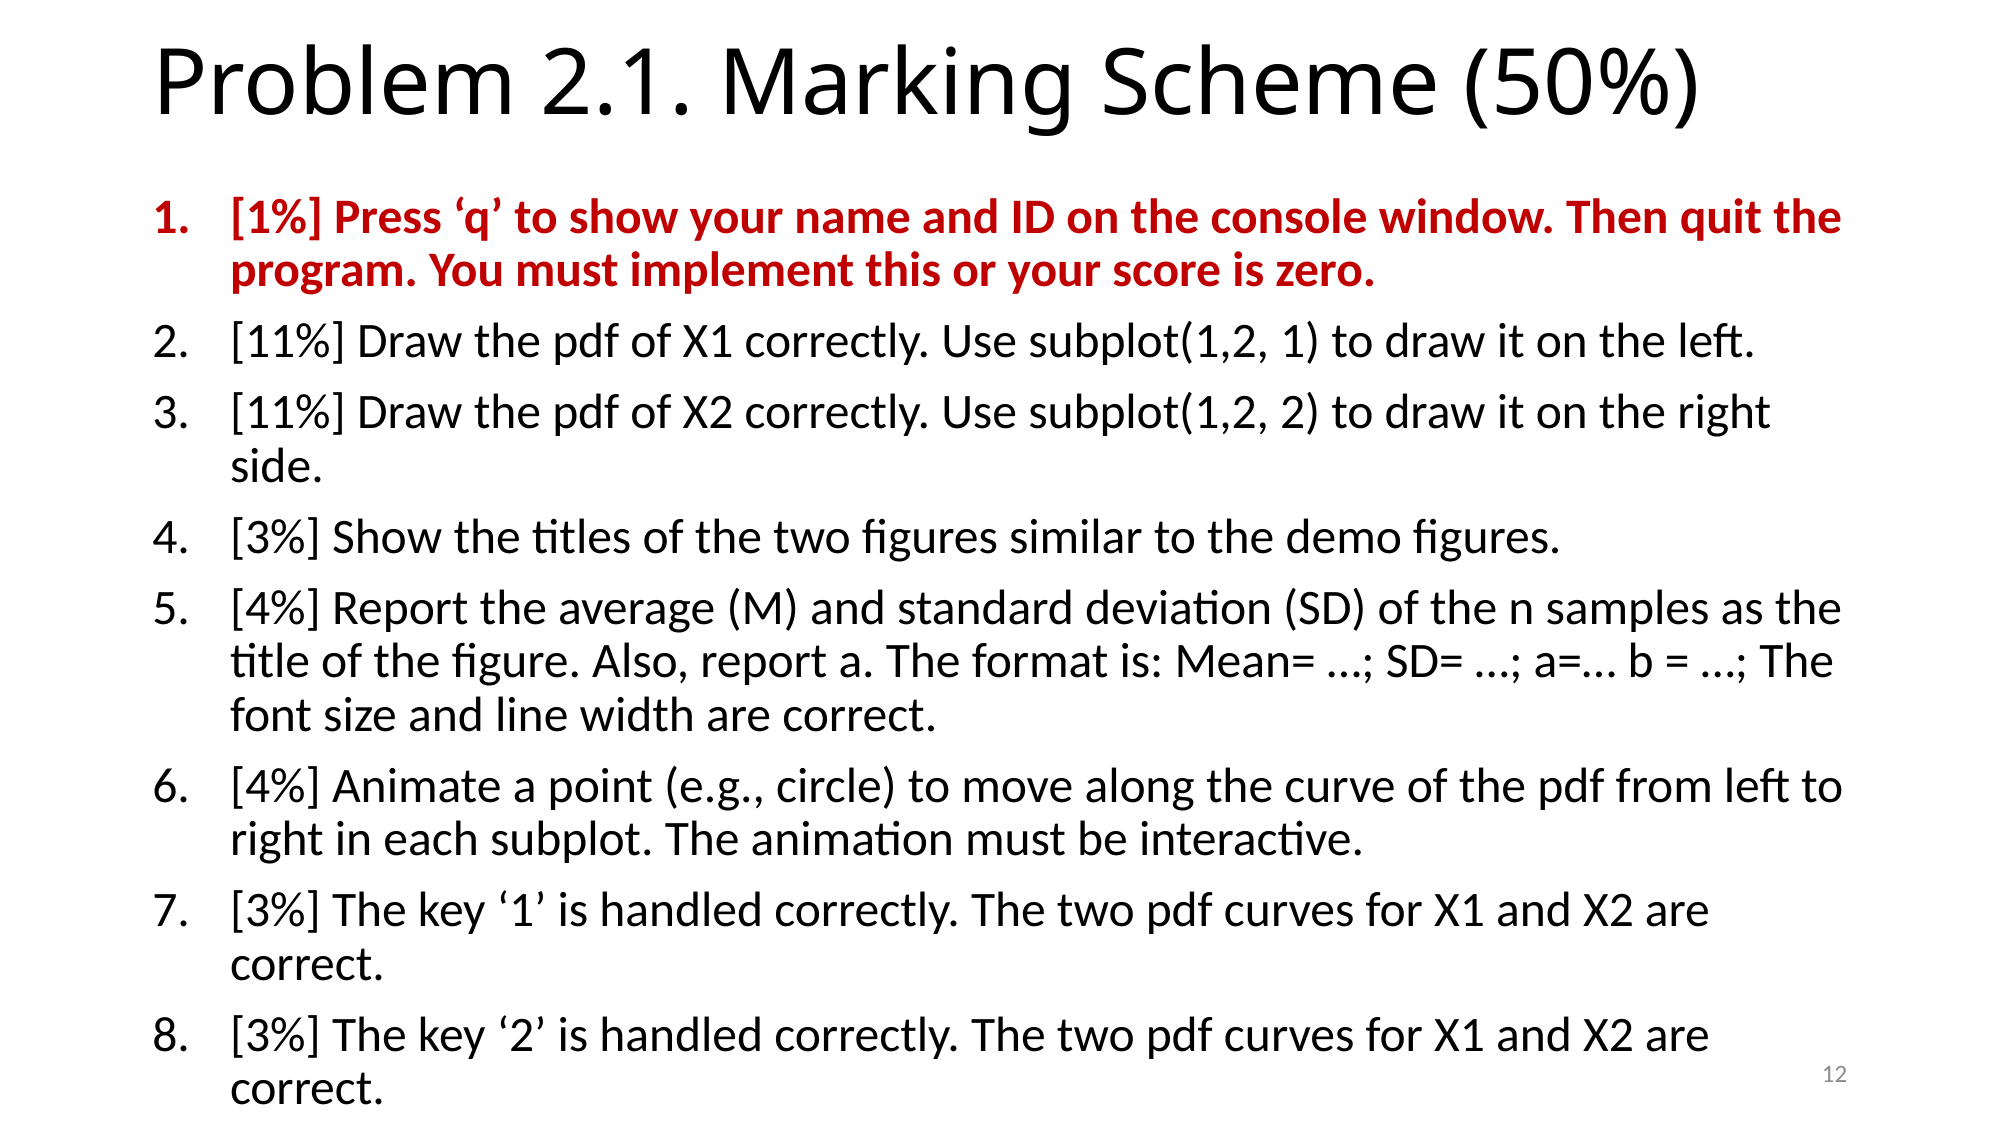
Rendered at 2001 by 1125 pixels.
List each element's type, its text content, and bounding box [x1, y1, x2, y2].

title Problem 2.1. Marking Scheme (50%) [137, 0, 1863, 182]
list [1%] Press ‘q’ to show your name and ID on the console window. Then quit the program. You must implement this or your score is zero. [11%] Draw the pdf of X1 correctly. Use subplot(1,2, 1) to draw it on the left. [11%] Draw the pdf of X2 correctly. Use subplot(1,2, 2) to draw it on the right side. [3%] Show the titles of the two figures similar to the demo figures. [4%] Report the average (M) and standard deviation (SD) of the n samples as the title of the figure. Also, report a. The format is: Mean= …; SD= …; a=… b = …; The font size and line width are correct. [4%] Animate a point (e.g., circle) to move along the curve of the pdf from left to right in each subplot. The animation must be interactive. [3%] The key ‘1’ is handled correctly. The two pdf curves for X1 and X2 are correct. [3%] The key ‘2’ is handled correctly. The two pdf curves for X1 and X2 are correct. [137, 182, 1863, 1125]
slide_number 12 [1412, 1042, 1863, 1103]
